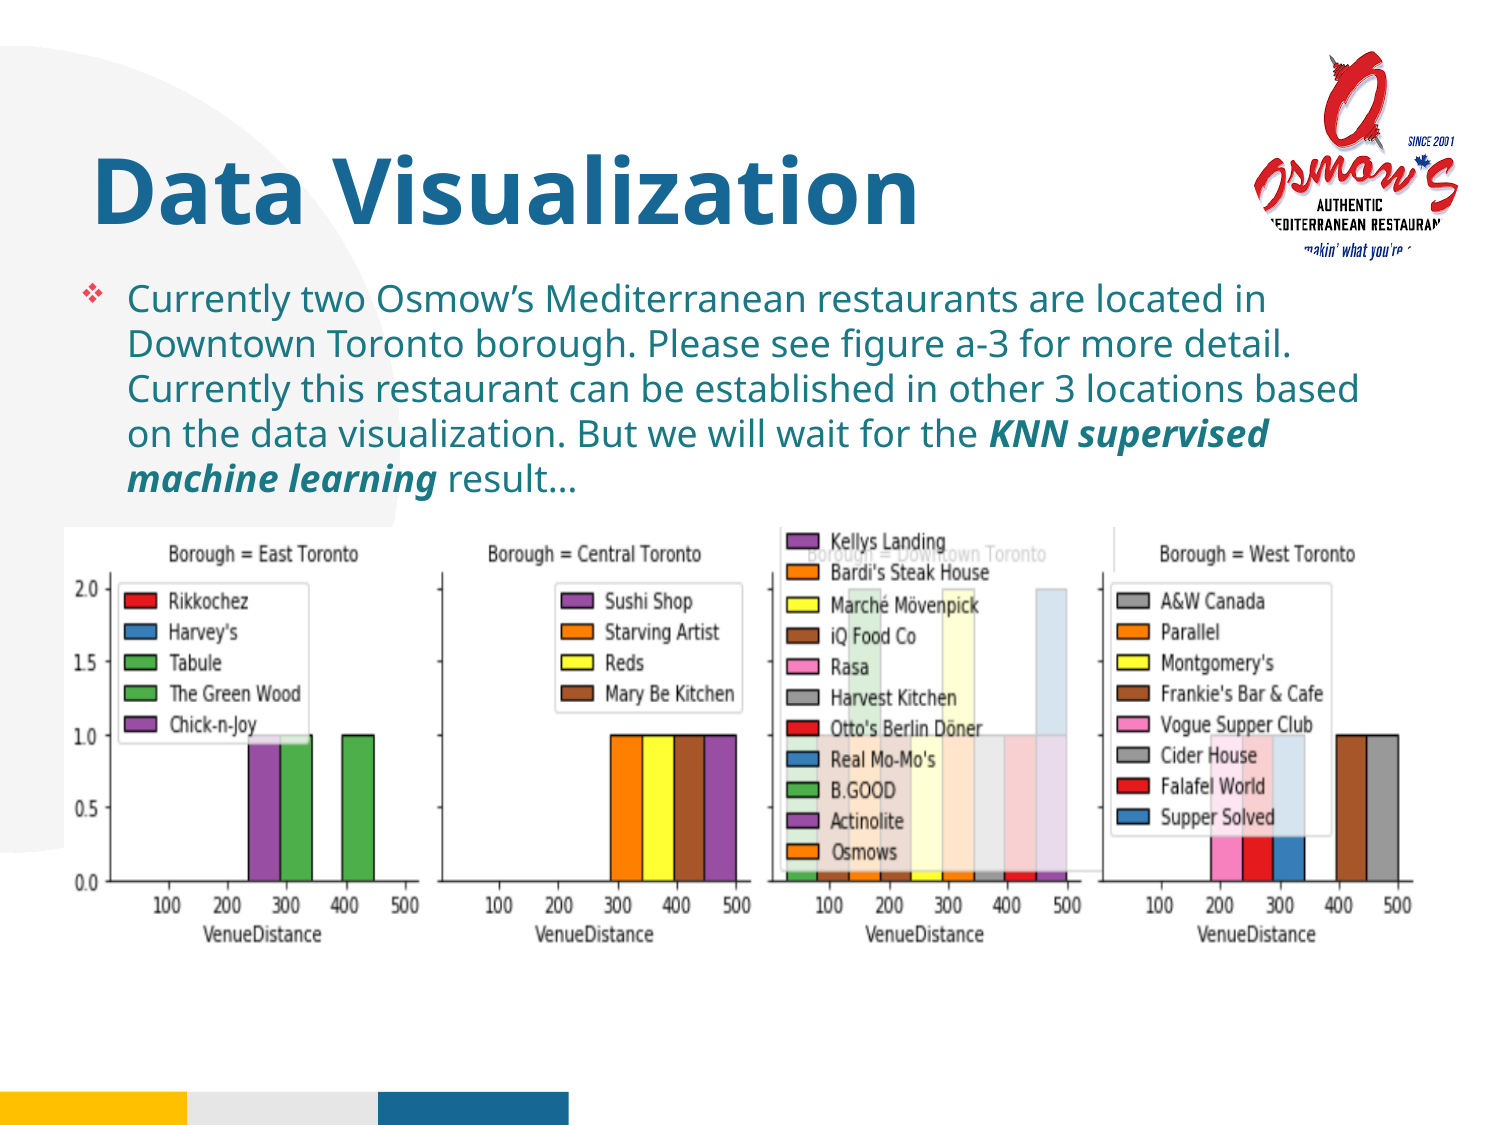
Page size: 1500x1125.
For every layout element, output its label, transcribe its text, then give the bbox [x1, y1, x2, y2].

picture [1250, 49, 1463, 263]
title Data Visualization [75, 75, 1163, 267]
picture [0, 46, 1424, 952]
list Currently two Osmow’s Mediterranean restaurants are located in Downtown Toronto borough. Please see figure a-3 for more detail. Currently this restaurant can be established in other 3 locations based on the data visualization. But we will wait for the KNN supervised machine learning result… [64, 267, 1415, 374]
